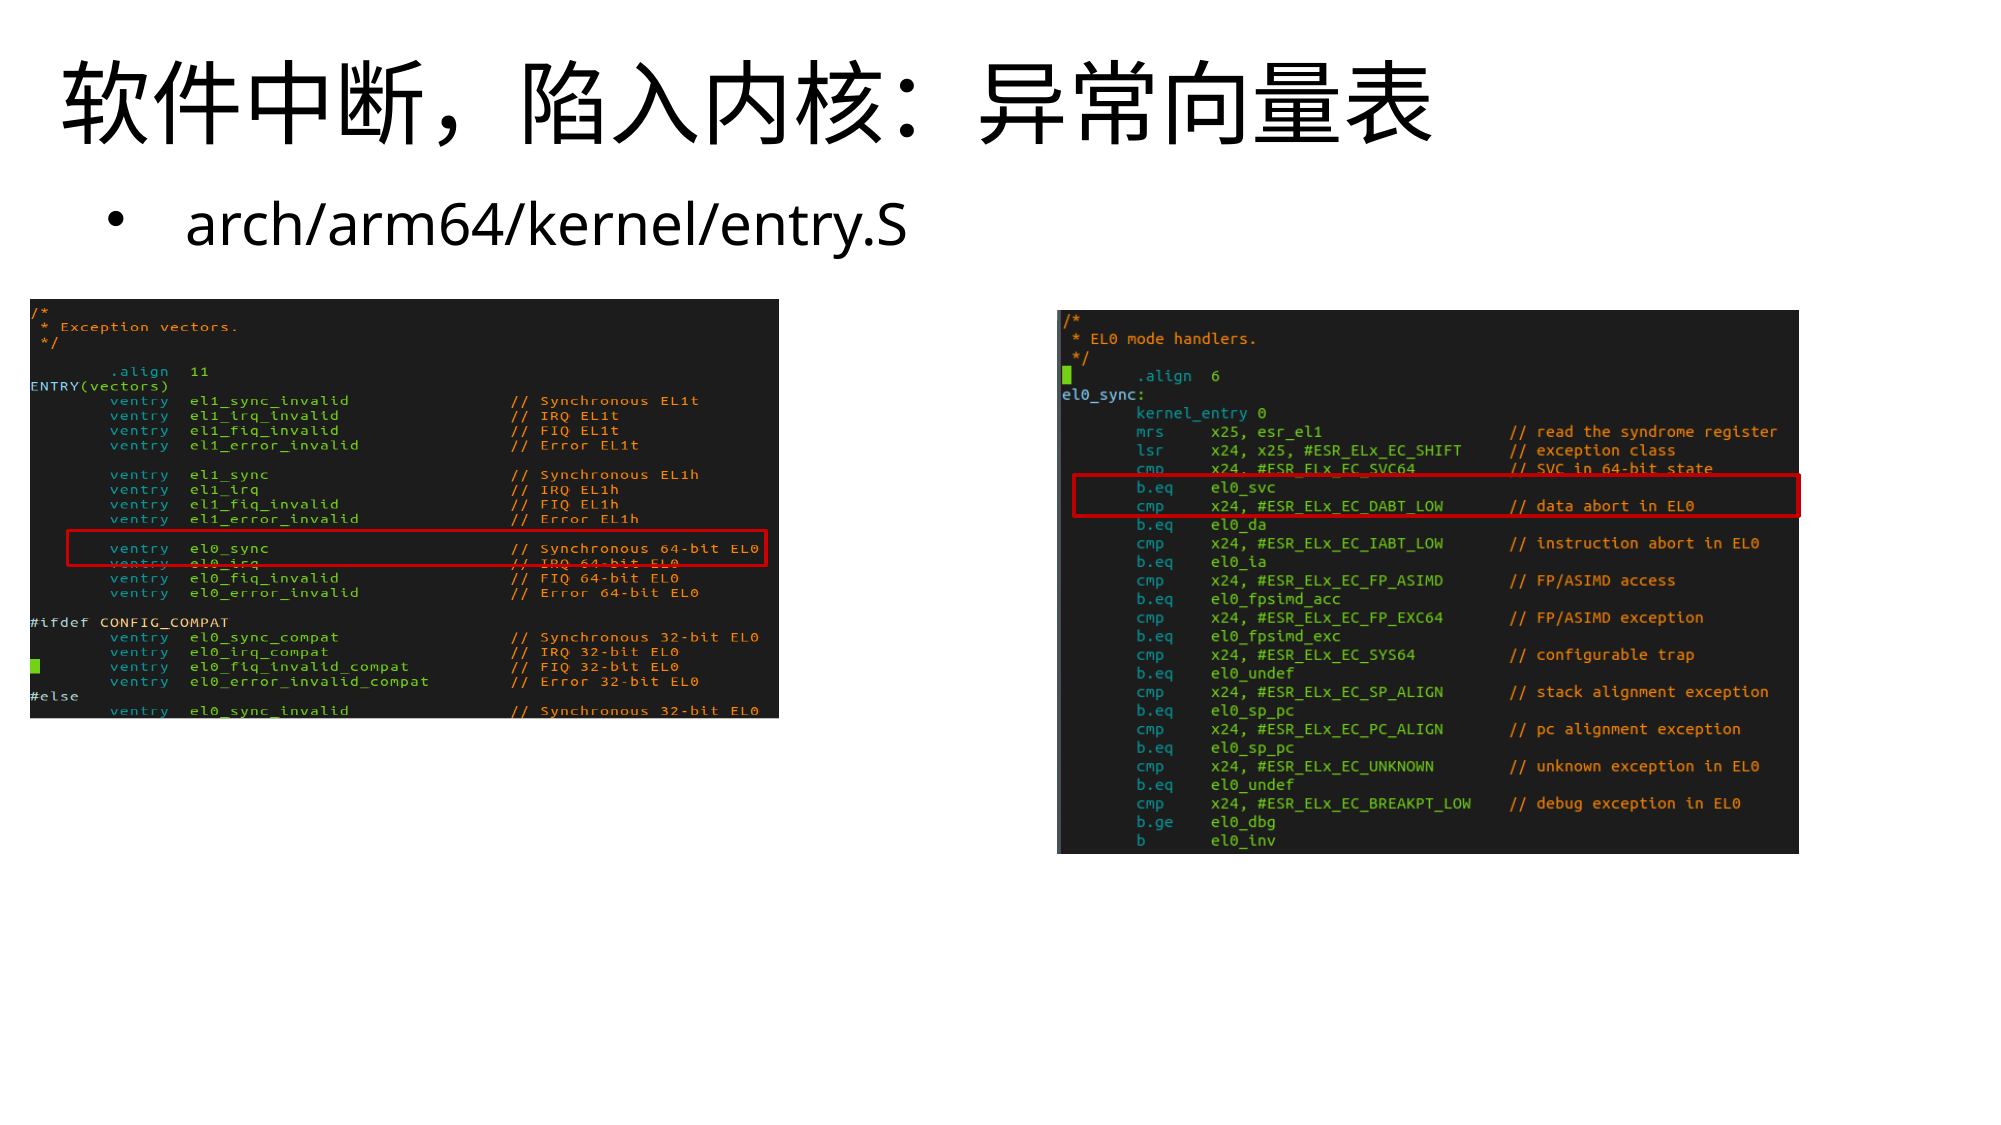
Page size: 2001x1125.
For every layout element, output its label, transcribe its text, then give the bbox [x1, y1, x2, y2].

picture [1057, 309, 1799, 854]
text_box 软件中断，陷入内核：异常向量表 [45, 0, 1769, 216]
text_box arch/arm64/kernel/entry.S [89, 179, 1544, 809]
picture [29, 299, 779, 719]
